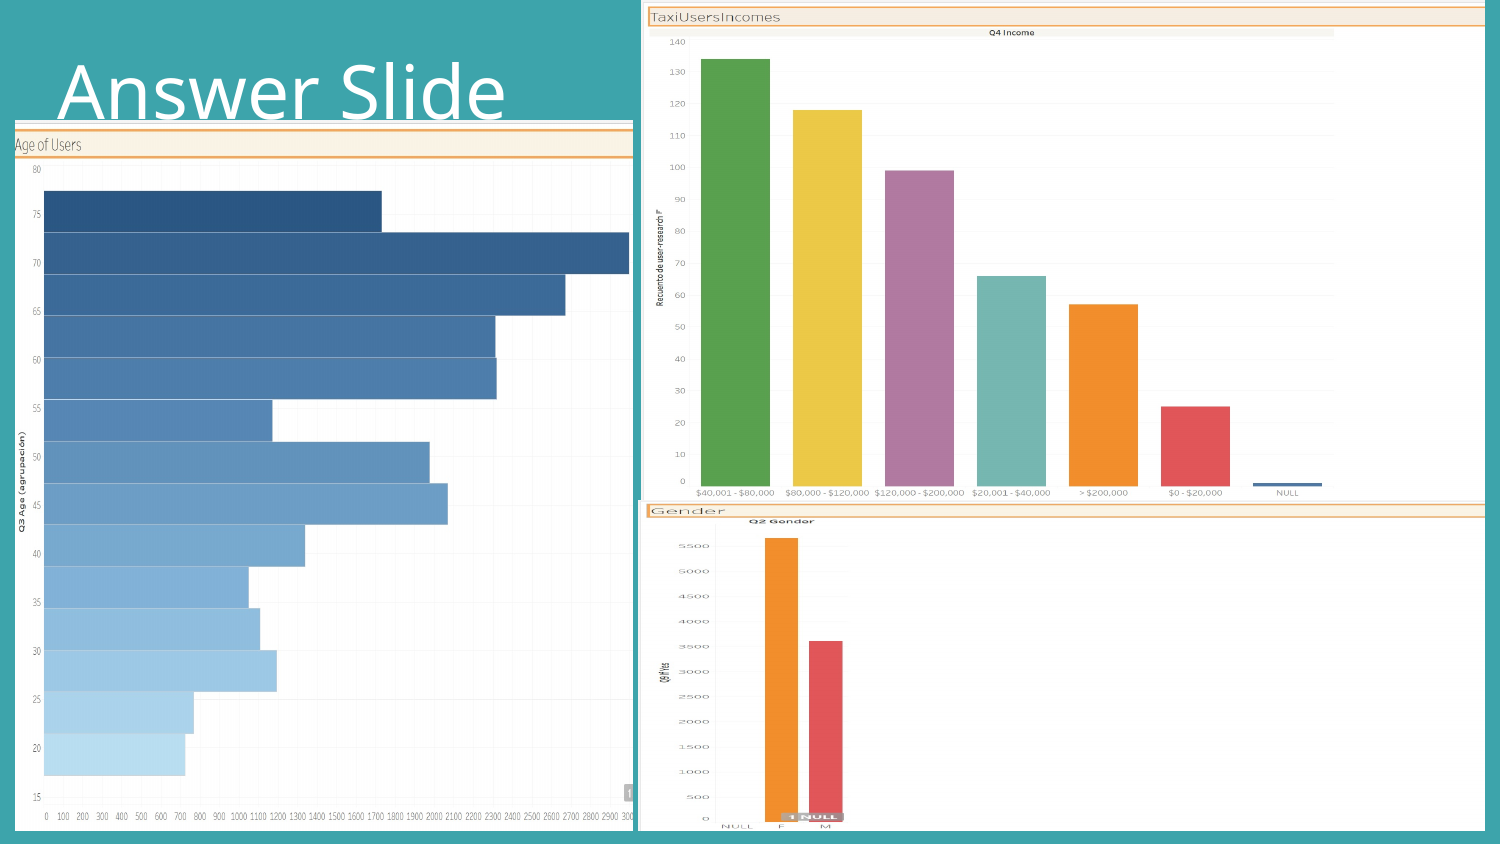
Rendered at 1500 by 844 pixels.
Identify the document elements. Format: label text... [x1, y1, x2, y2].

picture [15, 120, 633, 831]
title Answer Slide [42, 29, 636, 121]
picture [638, 0, 1485, 831]
